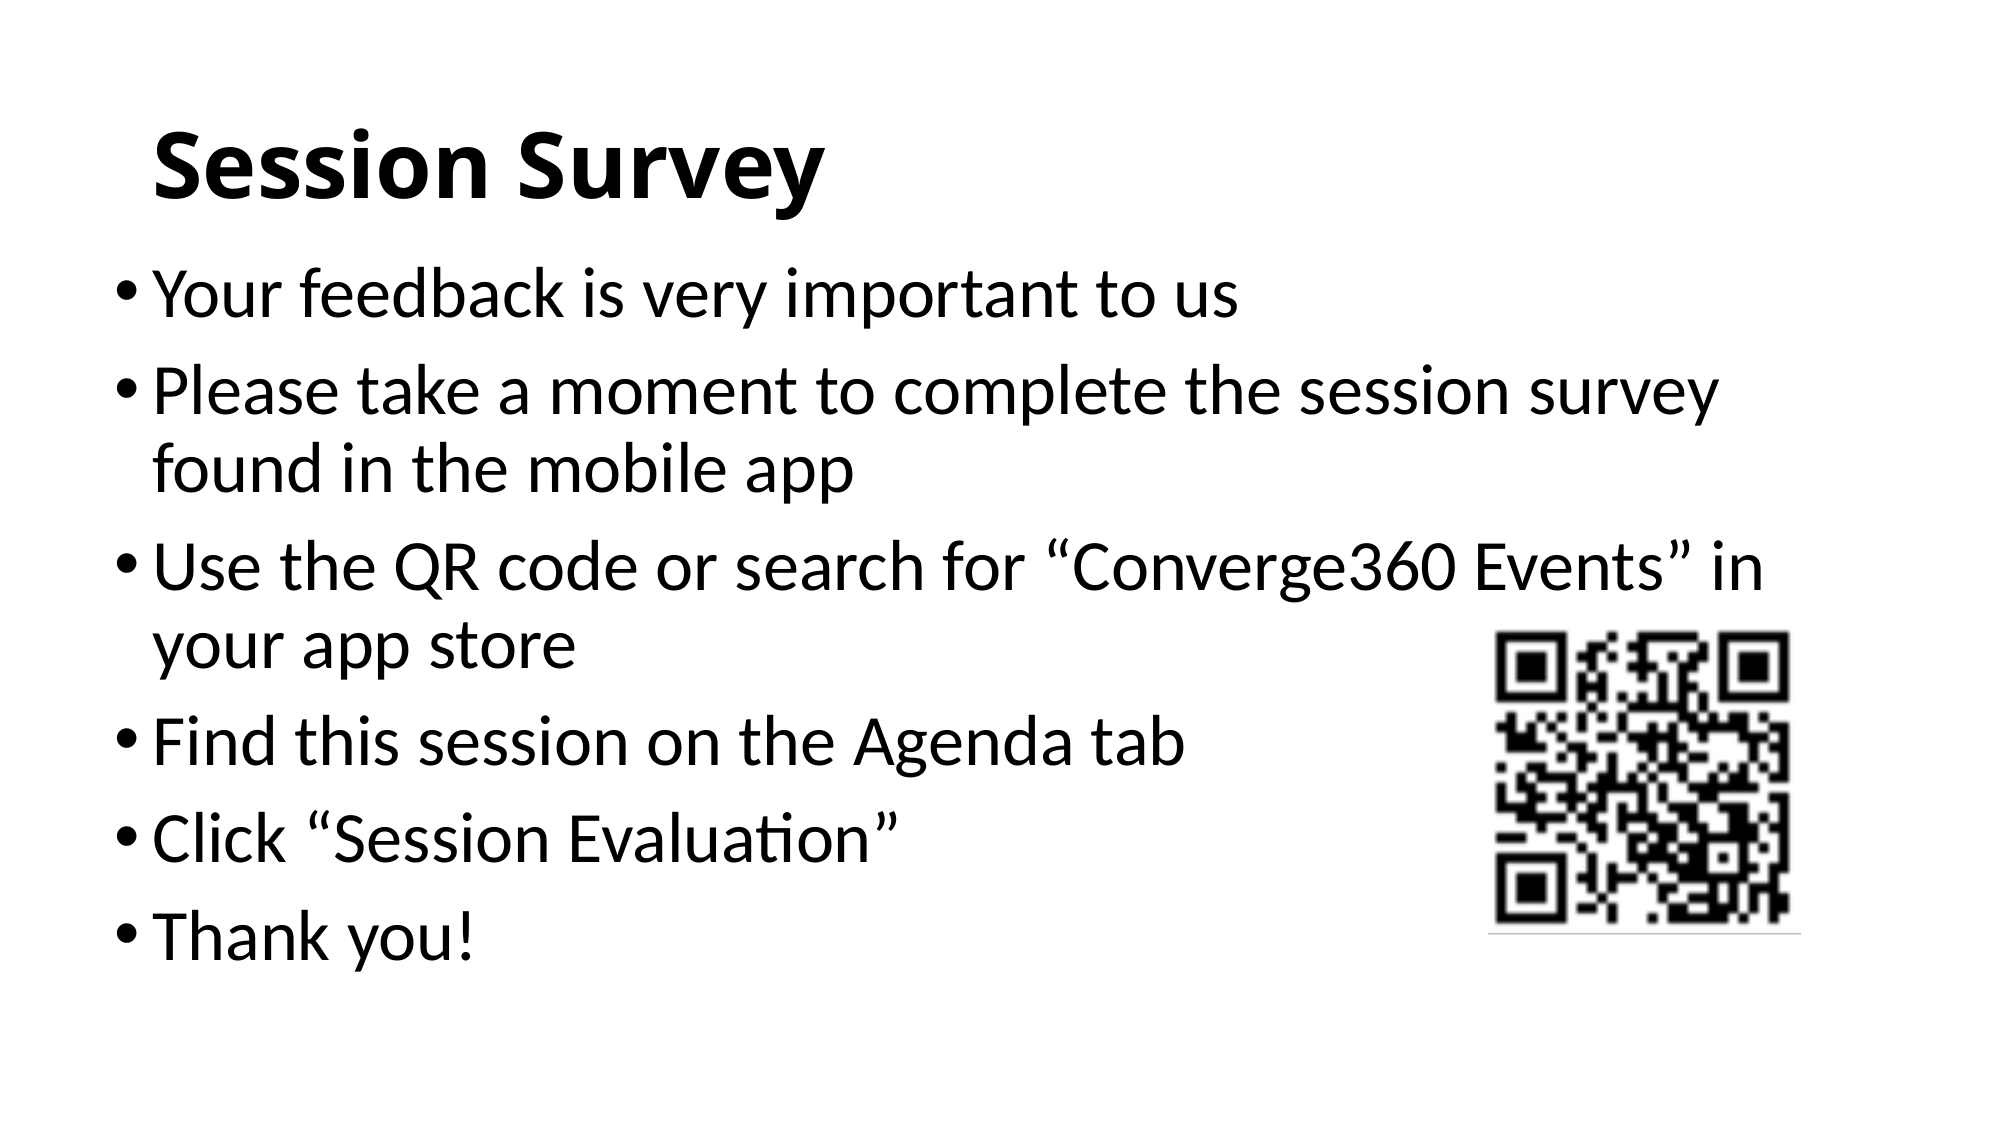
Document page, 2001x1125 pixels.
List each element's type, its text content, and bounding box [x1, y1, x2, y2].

picture [1488, 623, 1801, 937]
list Your feedback is very important to us Please take a moment to complete the session survey found in the mobile app Use the QR code or search for “Converge360 Events” in your app store Find this session on the Agenda tab Click “Session Evaluation” Thank you! [99, 247, 1900, 990]
title Session Survey [137, 59, 1863, 278]
